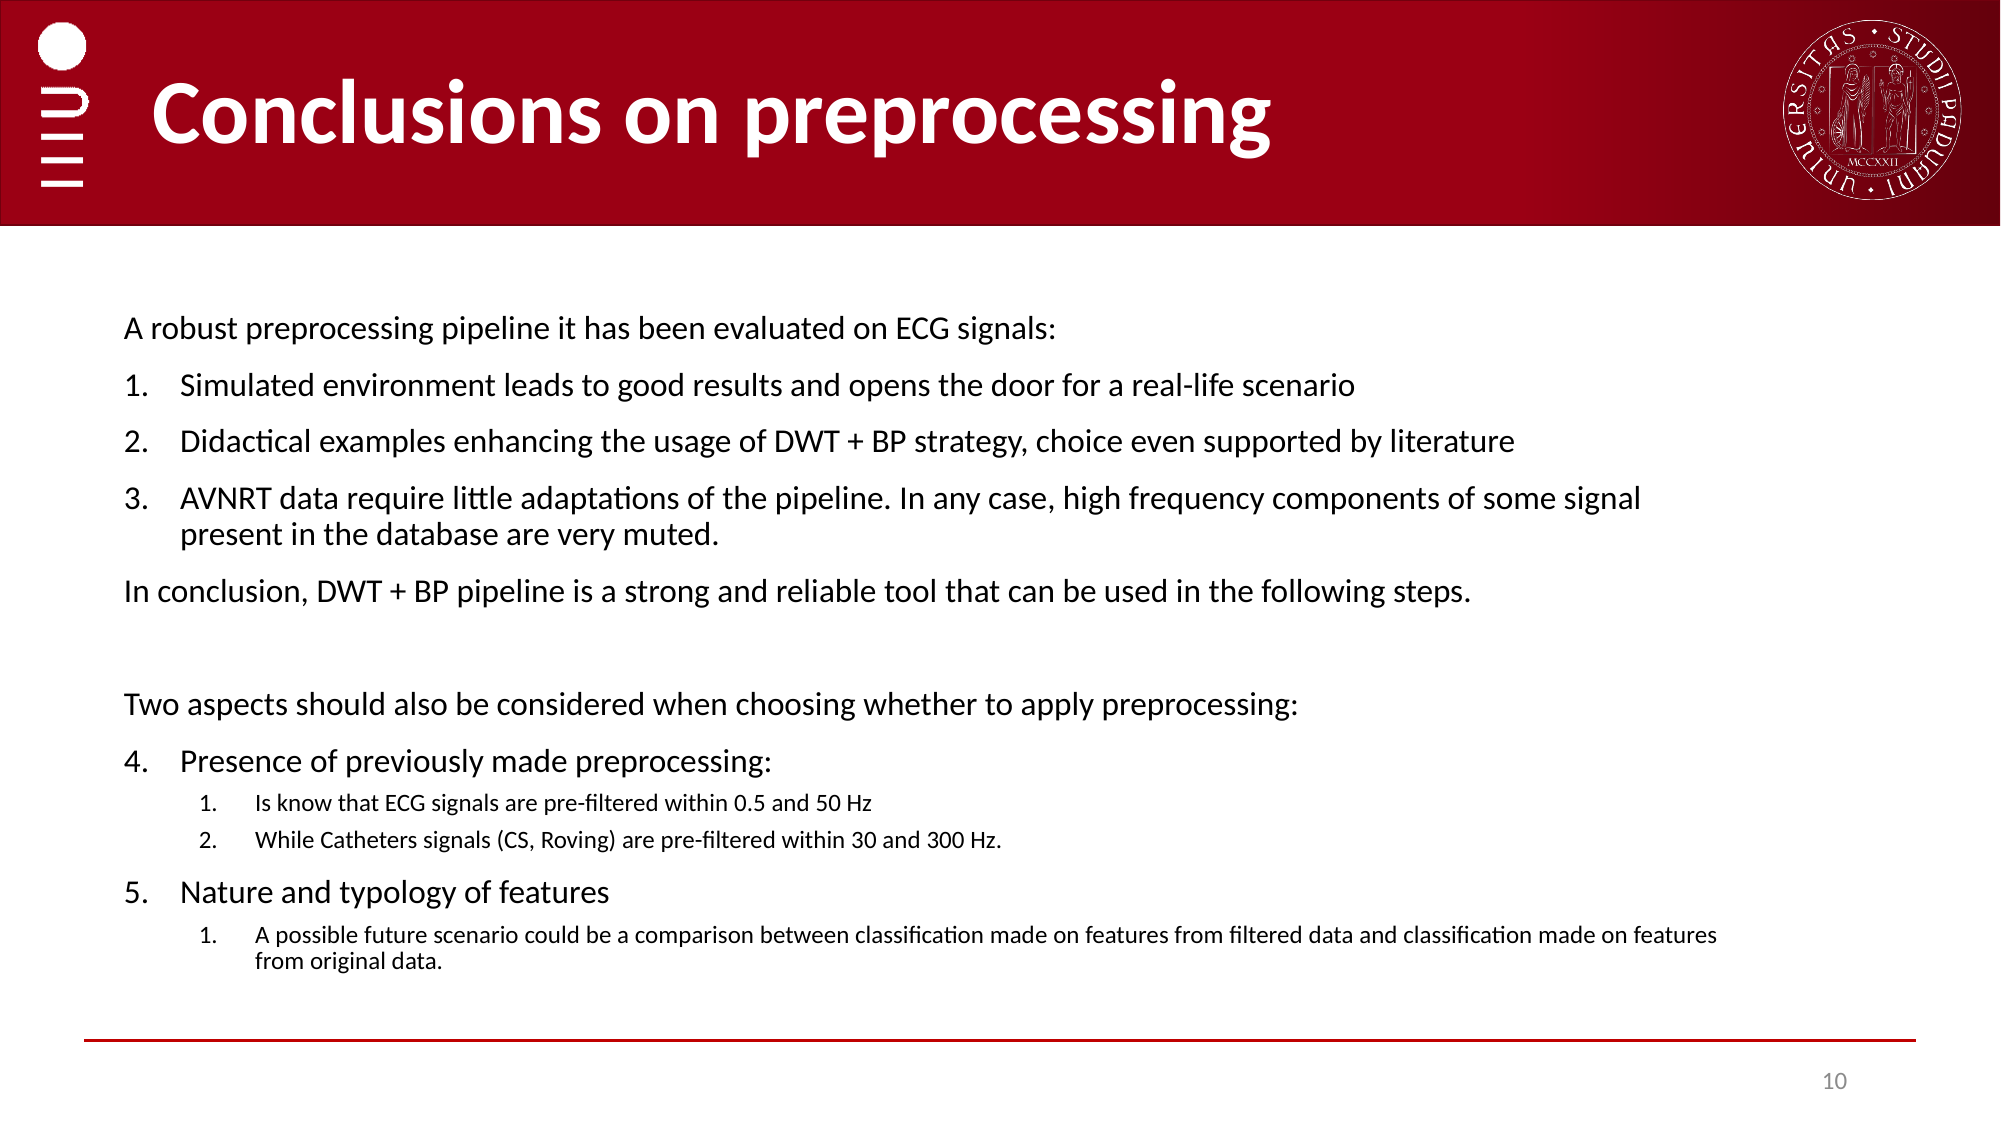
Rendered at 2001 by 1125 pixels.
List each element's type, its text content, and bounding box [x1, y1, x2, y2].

title Conclusions on preprocessing [137, 34, 1610, 194]
list A robust preprocessing pipeline it has been evaluated on ECG signals: Simulated environment leads to good results and opens the door for a real-life scenario Didactical examples enhancing the usage of DWT + BP strategy, choice even supported by literature AVNRT data require little adaptations of the pipeline. In any case, high frequency components of some signal present in the database are very muted. In conclusion, DWT + BP pipeline is a strong and reliable tool that can be used in the following steps. Two aspects should also be considered when choosing whether to apply preprocessing: Presence of previously made preprocessing: Is know that ECG signals are pre-filtered within 0.5 and 50 Hz While Catheters signals (CS, Roving) are pre-filtered within 30 and 300 Hz. Nature and typology of features A possible future scenario could be a comparison between classification made on features from filtered data and classification made on features from original data. [109, 303, 1766, 1002]
slide_number 10 [1412, 1049, 1863, 1110]
picture [1783, 20, 1963, 200]
